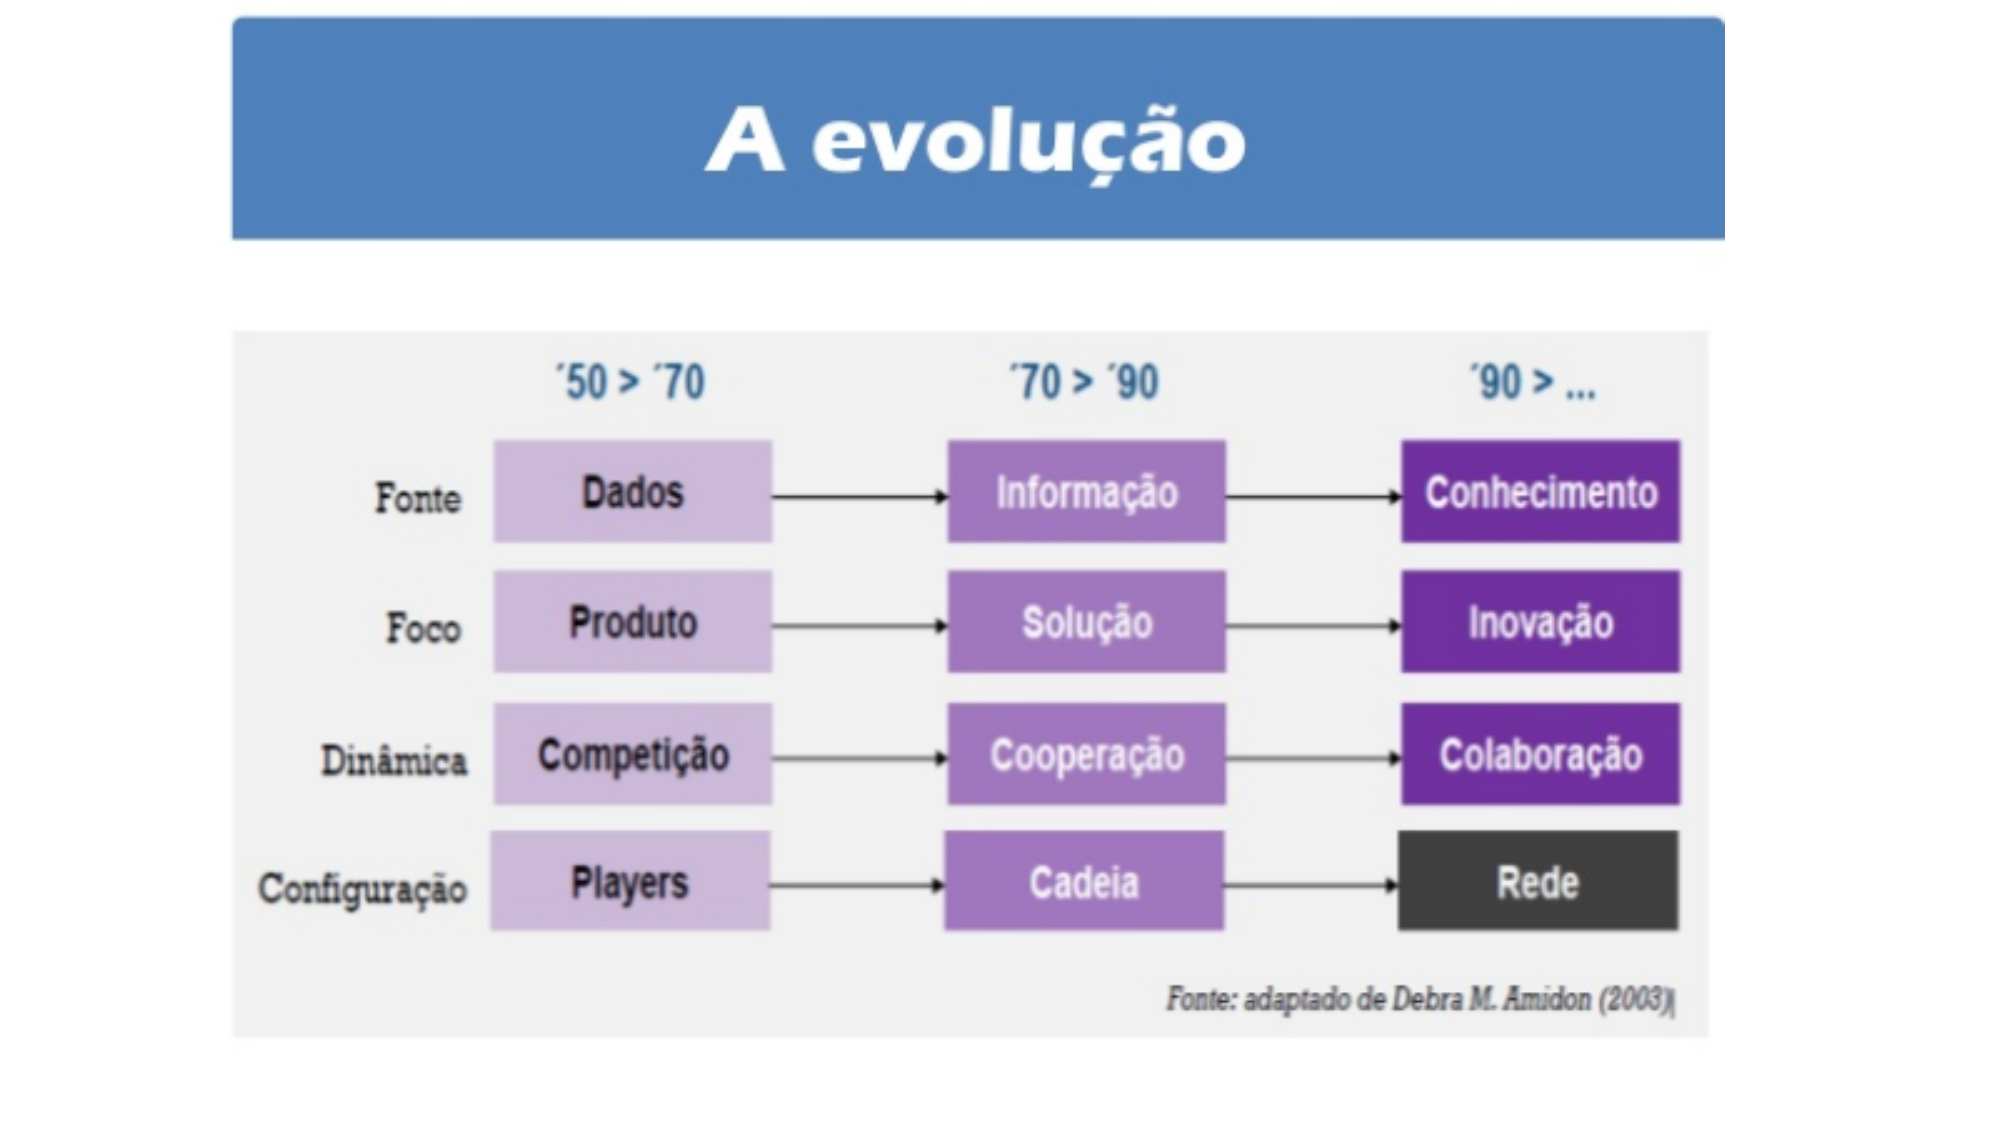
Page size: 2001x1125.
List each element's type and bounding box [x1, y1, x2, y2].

picture [211, 4, 1725, 1076]
